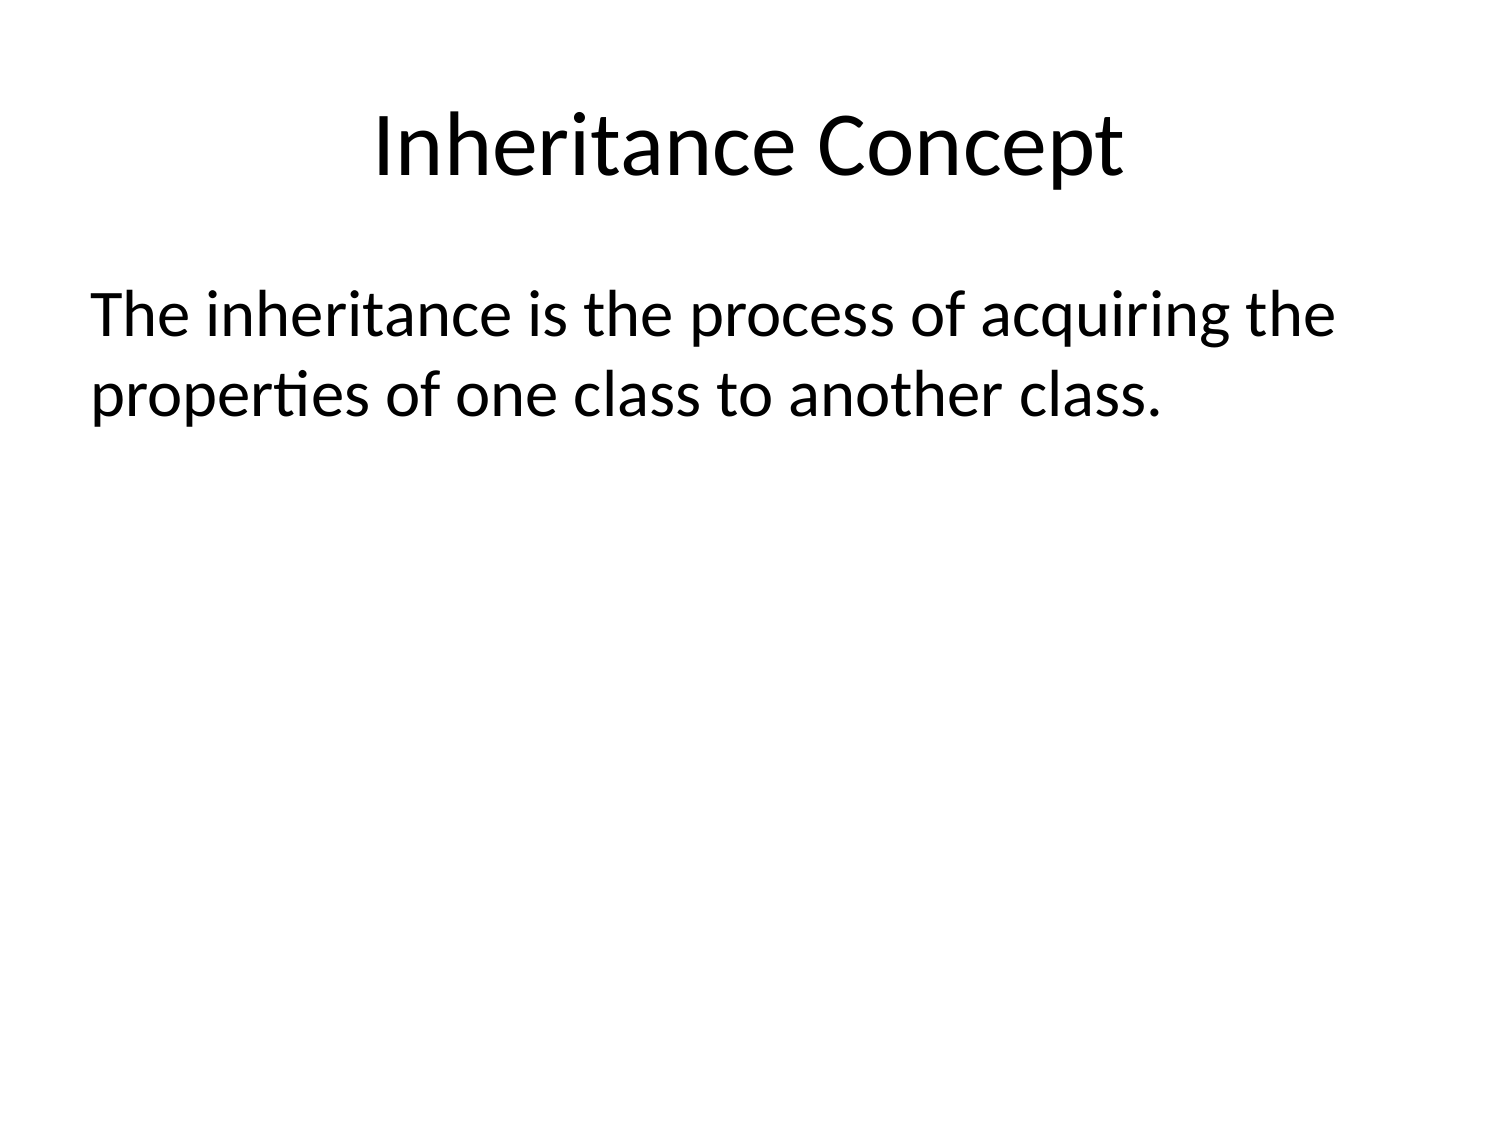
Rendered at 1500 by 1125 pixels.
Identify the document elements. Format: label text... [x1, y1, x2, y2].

list The inheritance is the process of acquiring the properties of one class to another class. [75, 262, 1425, 1005]
title Inheritance Concept [75, 45, 1425, 233]
